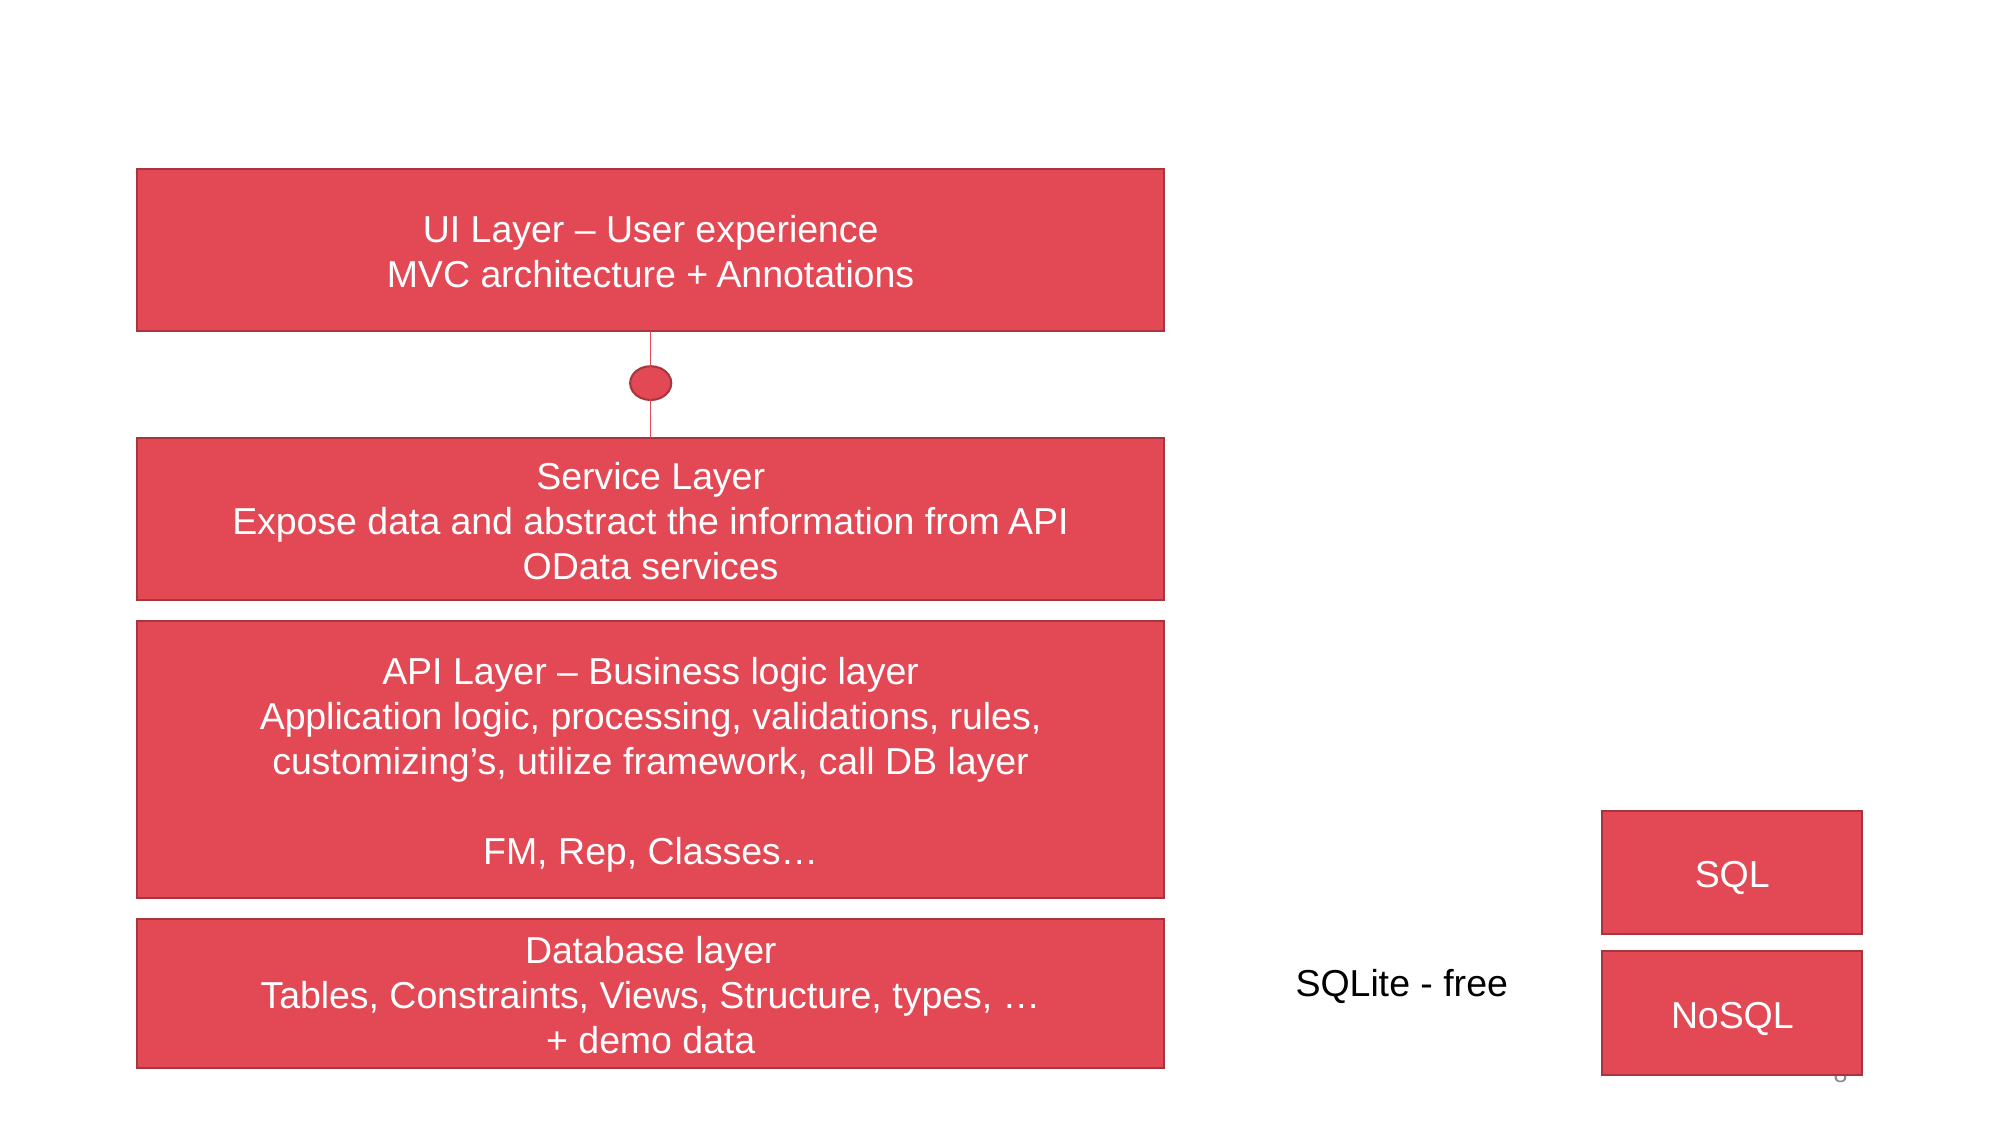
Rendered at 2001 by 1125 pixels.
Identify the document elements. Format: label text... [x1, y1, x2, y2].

text_box Service Layer Expose data and abstract the information from API OData services [136, 437, 1165, 601]
text_box UI Layer – User experience MVC architecture + Annotations [136, 168, 1165, 332]
text_box SQLite - free [1280, 951, 1542, 1011]
text_box SQL [1601, 810, 1863, 935]
slide_number 8 [1412, 1042, 1863, 1103]
text_box [651, 365, 673, 402]
text_box [629, 365, 650, 401]
text_box NoSQL [1601, 950, 1863, 1076]
text_box API Layer – Business logic layer Application logic, processing, validations, rules, customizing’s, utilize framework, call DB layer FM, Rep, Classes… [136, 620, 1165, 899]
text_box Database layer Tables, Constraints, Views, Structure, types, … + demo data [136, 918, 1165, 1069]
